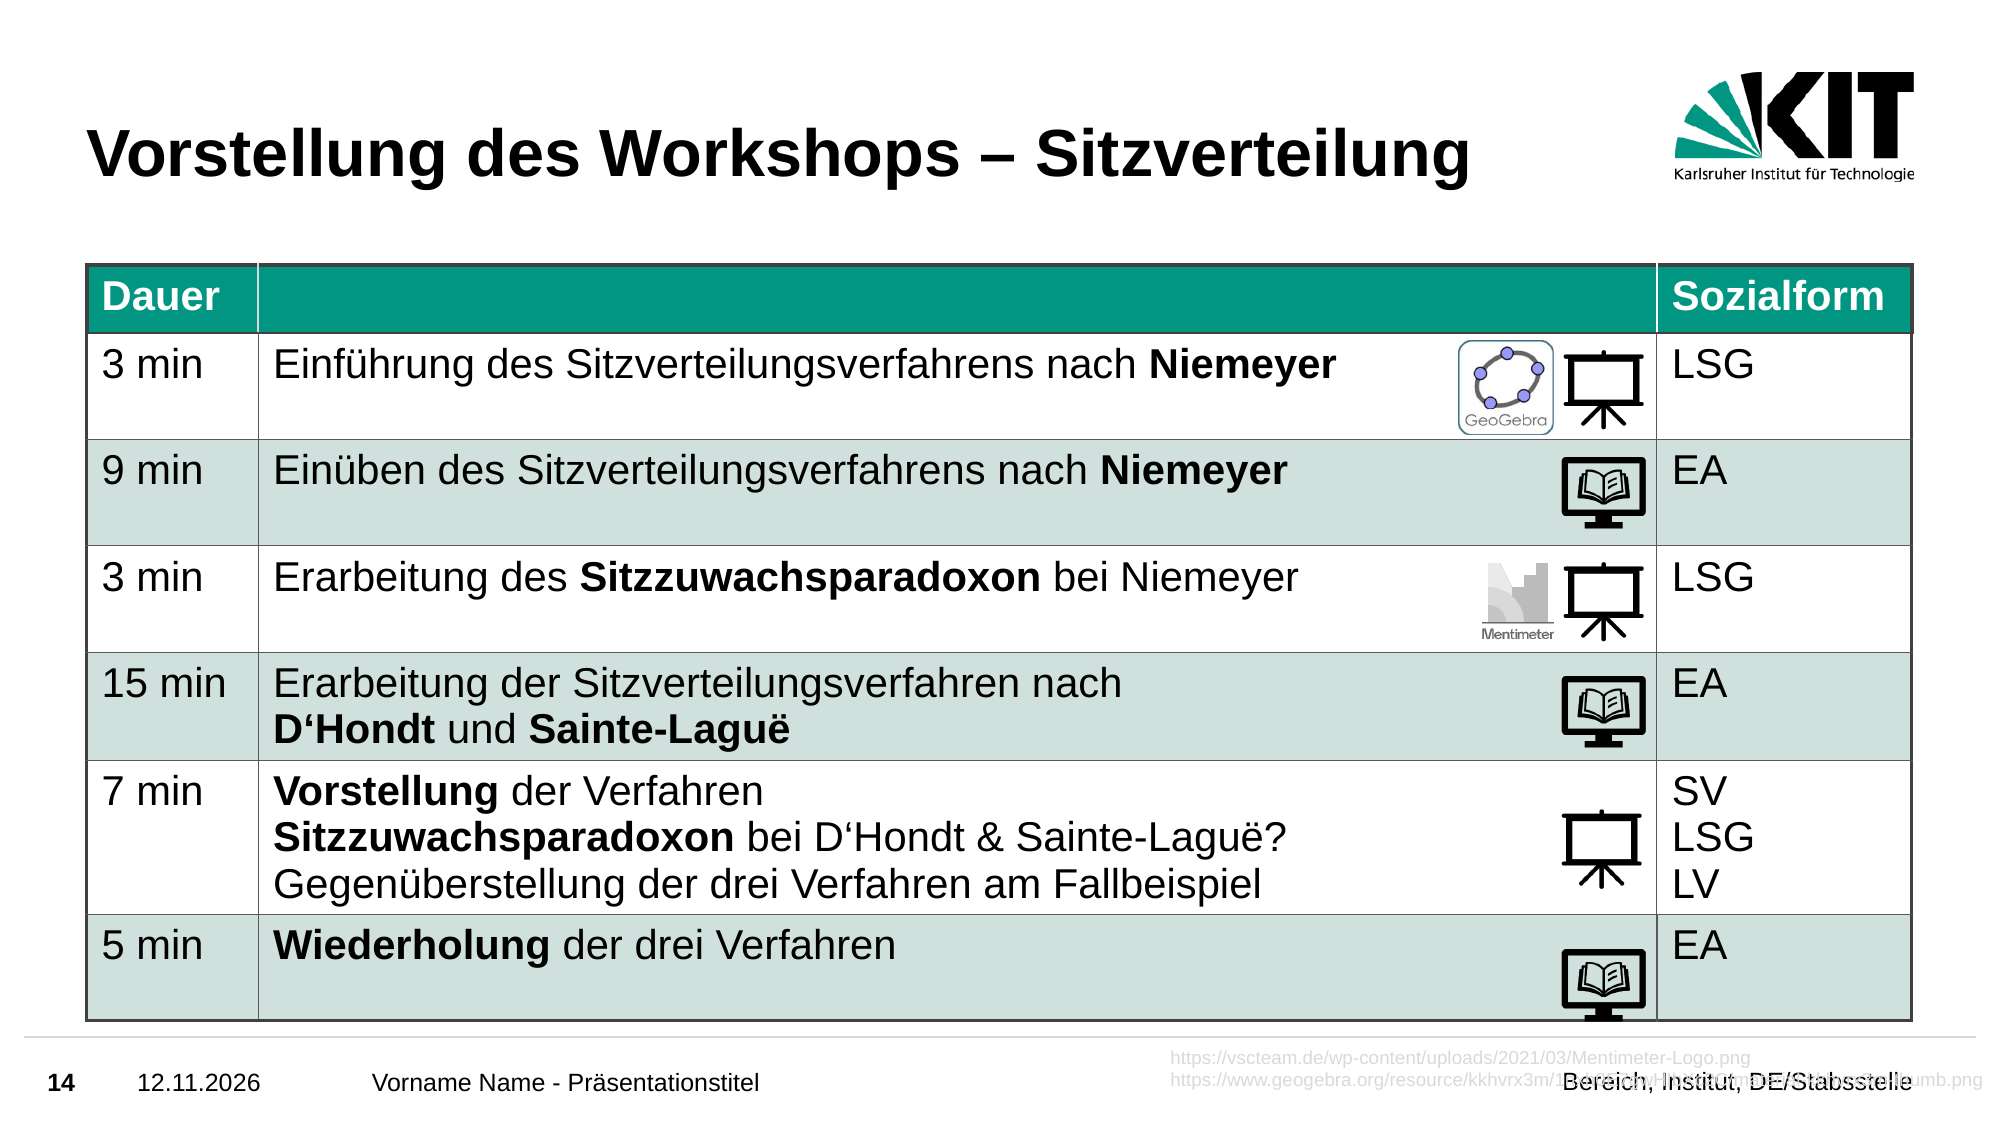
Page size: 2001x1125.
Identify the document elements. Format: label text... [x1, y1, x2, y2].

table_cell 15 min [88, 653, 258, 760]
table_cell Einführung des Sitzverteilungsverfahrens nach Niemeyer [259, 334, 1656, 439]
picture [1553, 934, 1654, 1036]
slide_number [137, 1038, 362, 1125]
table_cell LSG [1657, 546, 1910, 652]
picture [1675, 72, 1914, 182]
picture [1458, 339, 1654, 440]
picture [1553, 661, 1654, 762]
table_cell EA [1657, 440, 1910, 545]
text_box https://vscteam.de/wp-content/uploads/2021/03/Mentimeter-Logo.png https://www.geogebra.org/resource/kkhvrx3m/1nxh0E7gwHIbXc2C/material-kkhvrx3m-thumb.png [1155, 1038, 1998, 1099]
table_cell 7 min [88, 761, 258, 914]
table_cell EA [1657, 653, 1910, 760]
picture [1553, 442, 1654, 543]
table_header [259, 267, 1656, 332]
table_cell 3 min [88, 546, 258, 652]
table_cell SV LSG LV [1657, 761, 1910, 914]
table_header Dauer [89, 267, 257, 332]
table_cell Erarbeitung der Sitzverteilungsverfahren nach D‘Hondt und Sainte-Laguë [259, 653, 1656, 760]
table_cell 9 min [88, 440, 258, 545]
table_cell Einüben des Sitzverteilungsverfahrens nach Niemeyer [259, 440, 1656, 545]
table_cell Wiederholung der drei Verfahren [259, 915, 1656, 1019]
table_cell 5 min [88, 915, 258, 1019]
table_header Sozialform [1658, 267, 1910, 332]
title Vorstellung des Workshops – Sitzverteilung [86, 64, 1589, 191]
picture [1482, 551, 1654, 652]
table_cell Vorstellung der Verfahren Sitzzuwachsparadoxon bei D‘Hondt & Sainte-Laguë? Gegenüberstellung der drei Verfahren am Fallbeispiel [259, 761, 1656, 914]
slide_number 14 [47, 1038, 119, 1125]
table_cell LSG [1657, 334, 1910, 439]
table_cell 3 min [88, 334, 258, 439]
table_cell EA [1658, 915, 1910, 1019]
picture [1551, 798, 1652, 900]
table_cell Erarbeitung des Sitzzuwachsparadoxon bei Niemeyer [259, 546, 1656, 652]
